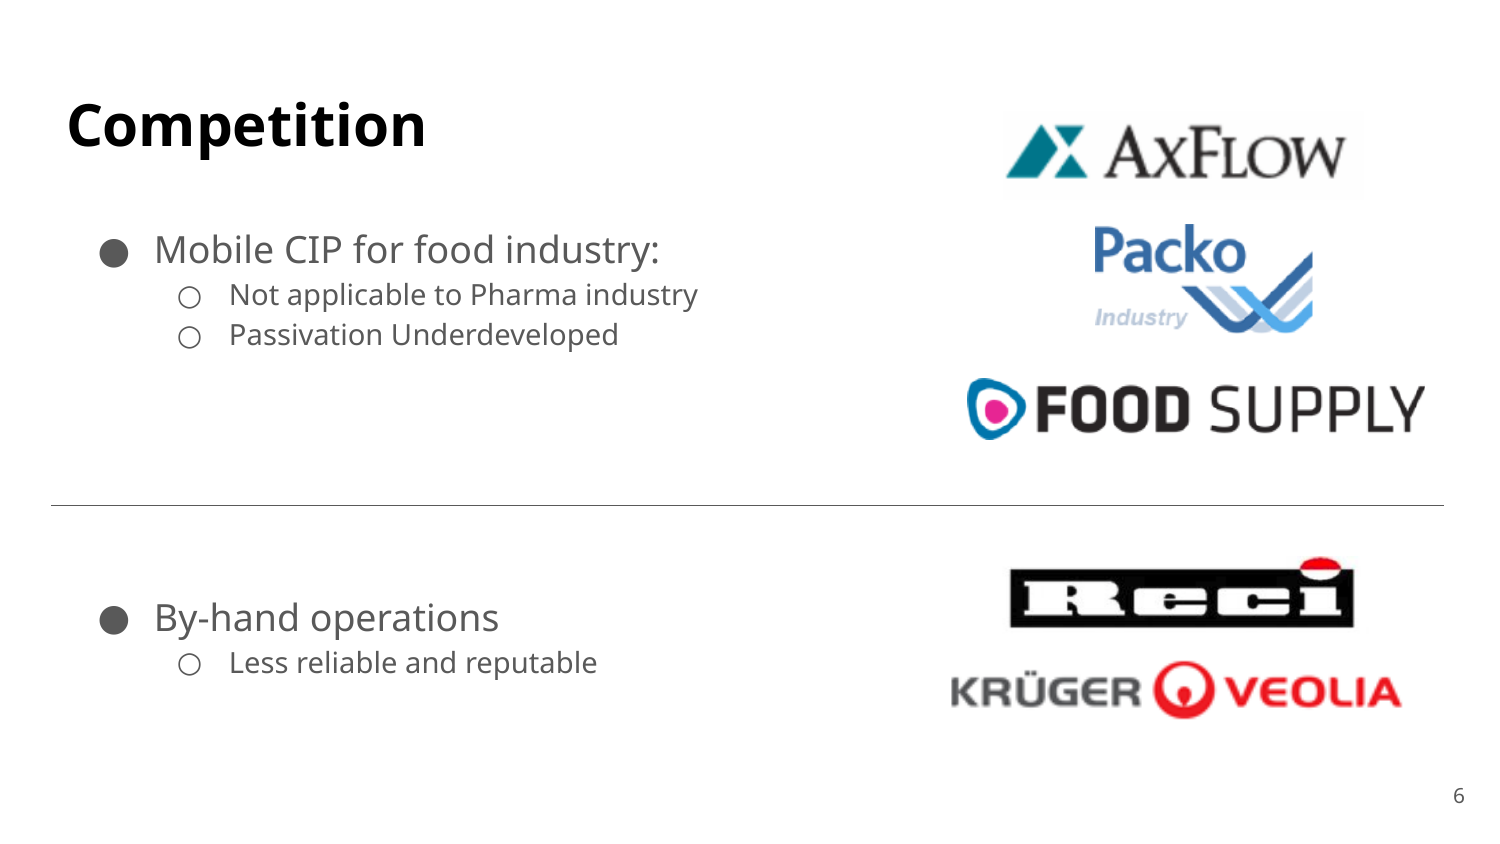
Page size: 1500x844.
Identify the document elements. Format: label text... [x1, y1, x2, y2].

title Competition [51, 72, 1449, 167]
picture [950, 655, 1407, 721]
picture [1079, 208, 1316, 345]
list Mobile CIP for food industry: Not applicable to Pharma industry Passivation Underdeveloped By-hand operations Less reliable and reputable [63, 204, 793, 504]
picture [1002, 111, 1365, 201]
slide_number ‹#› [1389, 764, 1480, 830]
picture [960, 355, 1435, 445]
picture [997, 554, 1370, 638]
list Mobile CIP for food industry: Not applicable to Pharma industry Passivation Underdeveloped By-hand operations Less reliable and reputable [63, 513, 793, 765]
